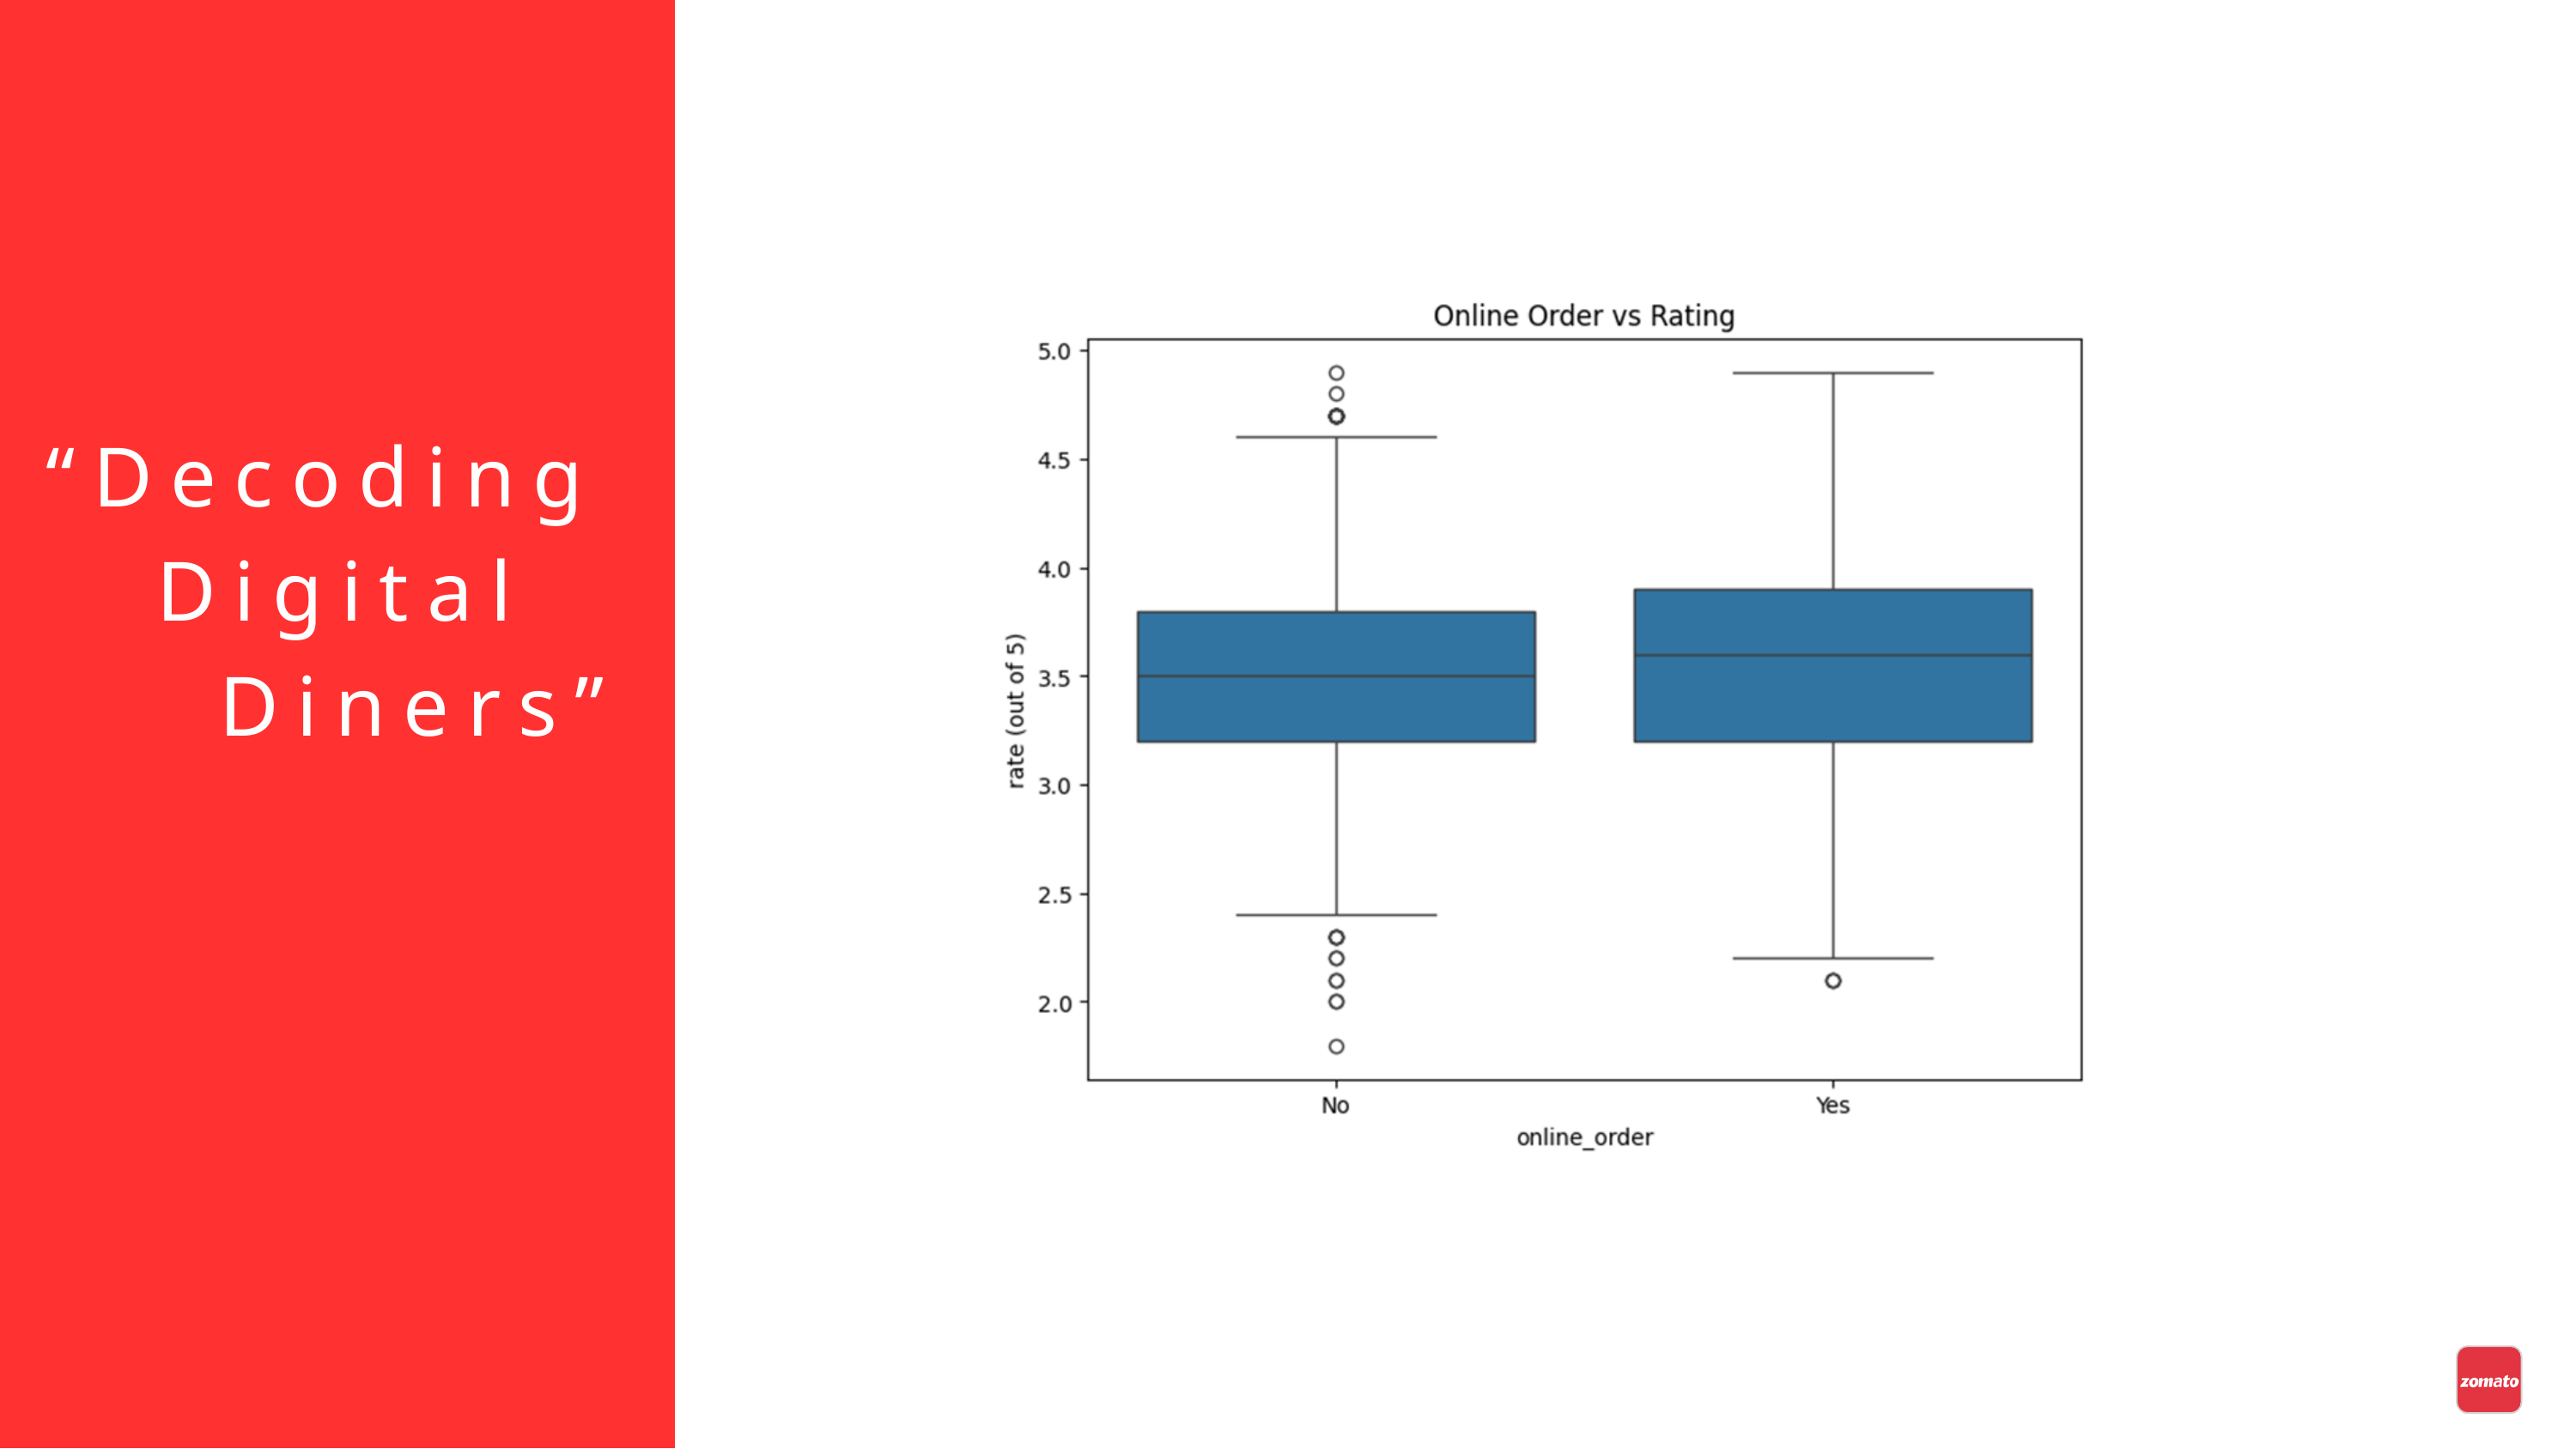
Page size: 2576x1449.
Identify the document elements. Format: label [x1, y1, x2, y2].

text_box [2455, 1344, 2523, 1415]
text_box [0, 0, 676, 1449]
text_box [969, 286, 2203, 1163]
